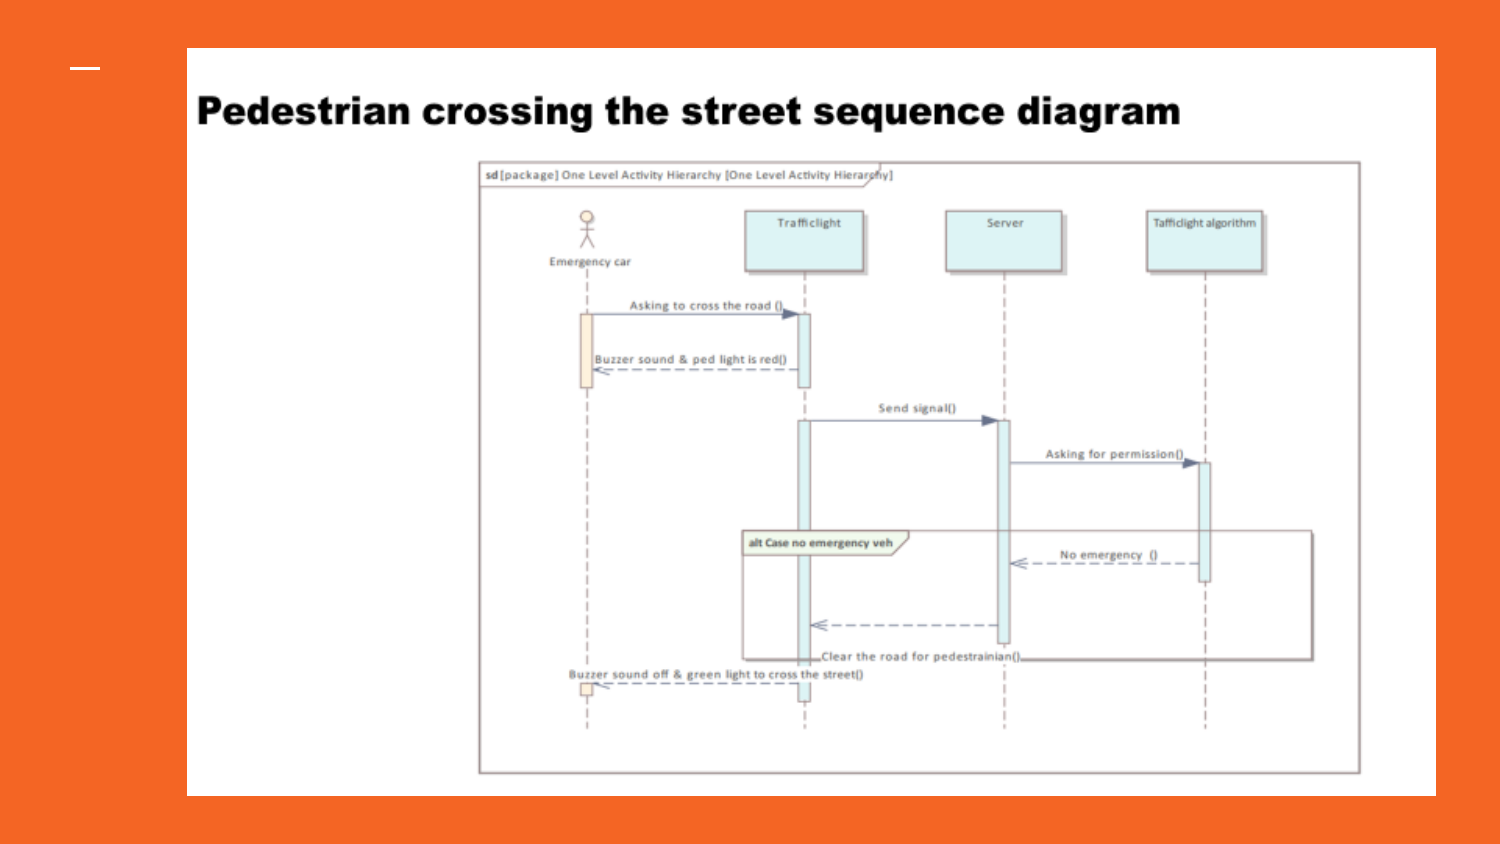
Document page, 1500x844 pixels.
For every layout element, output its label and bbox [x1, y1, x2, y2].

picture [187, 48, 1437, 796]
